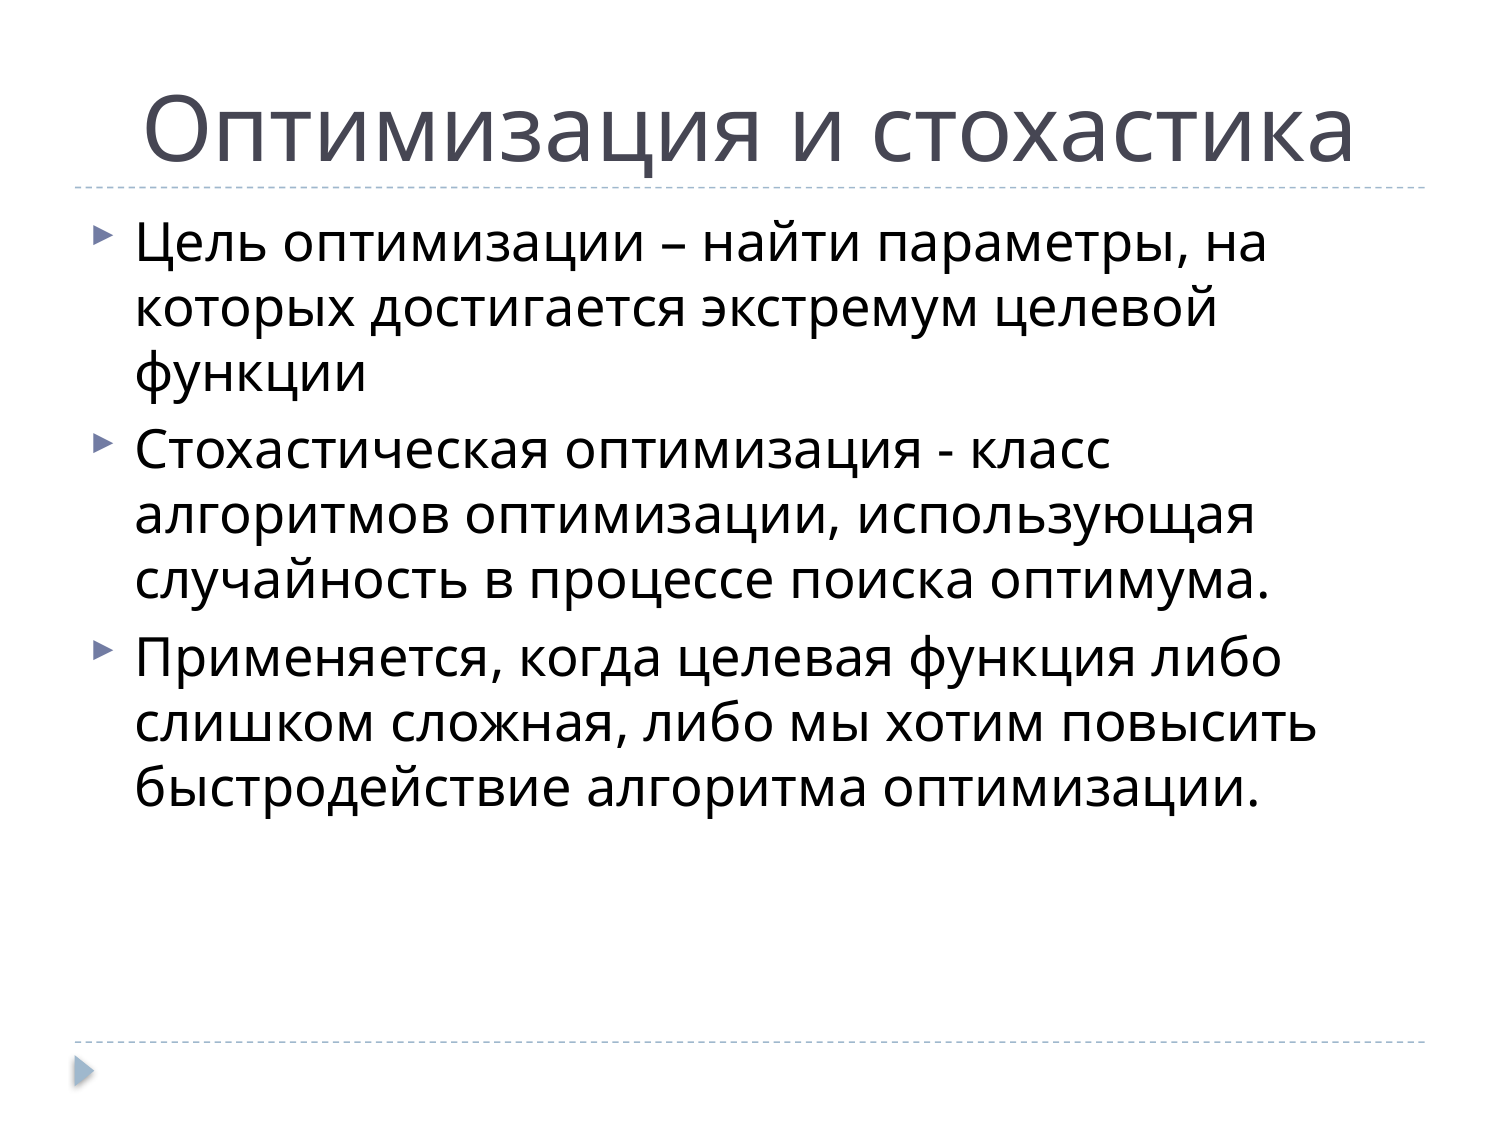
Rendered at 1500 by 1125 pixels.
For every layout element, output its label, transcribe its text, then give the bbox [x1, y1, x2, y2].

list Цель оптимизации – найти параметры, на которых достигается экстремум целевой функции Стохастическая оптимизация - класс алгоритмов оптимизации, использующая случайность в процессе поиска оптимума. Применяется, когда целевая функция либо слишком сложная, либо мы хотим повысить быстродействие алгоритма оптимизации. [75, 200, 1425, 1010]
title Оптимизация и стохастика [75, 24, 1425, 188]
